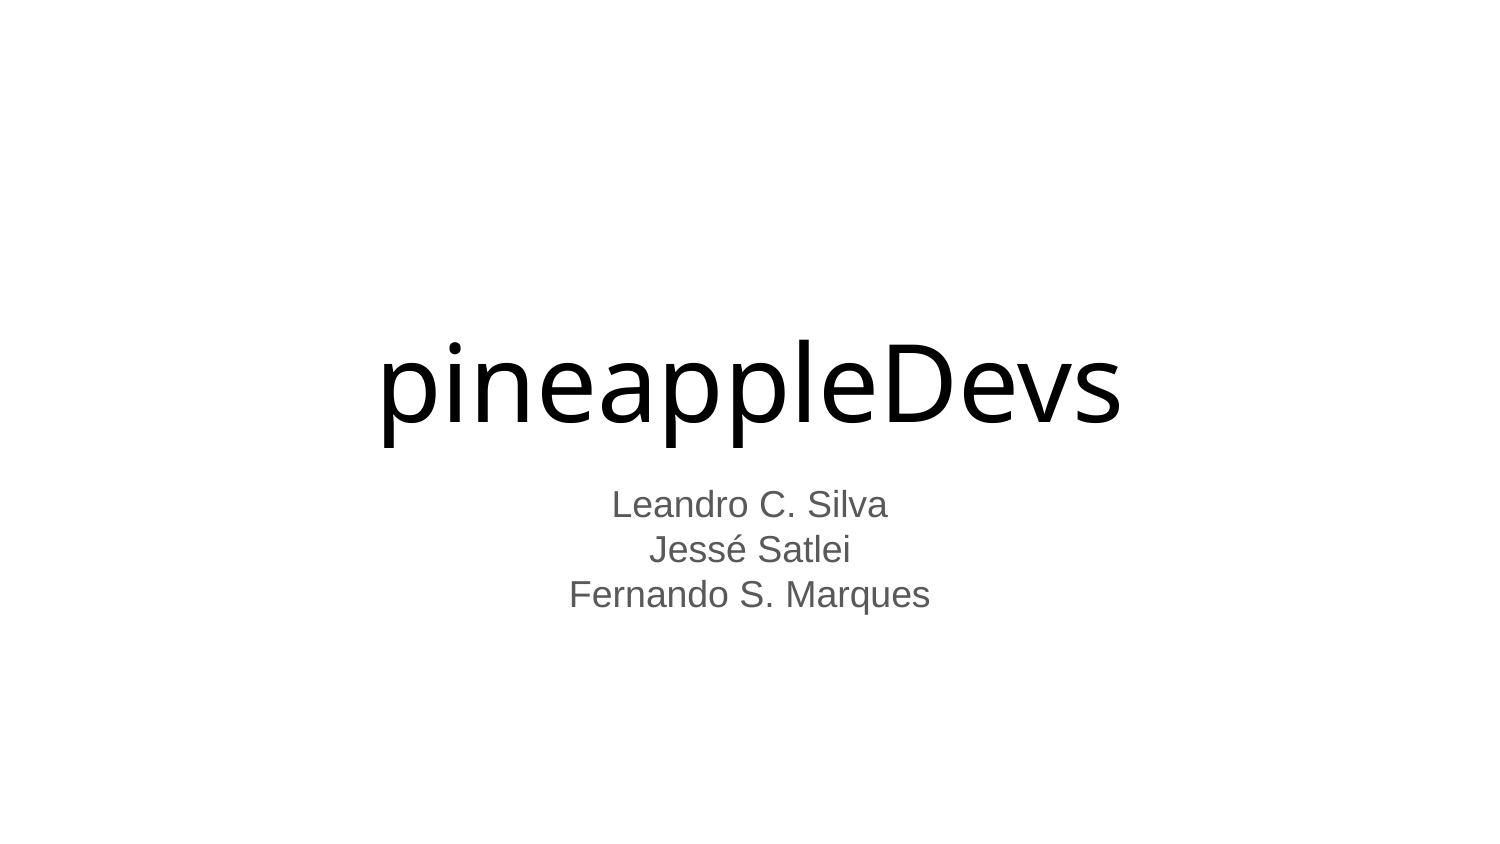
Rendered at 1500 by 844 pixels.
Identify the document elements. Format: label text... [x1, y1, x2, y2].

subtitle Leandro C. Silva Jessé Satlei Fernando S. Marques [51, 464, 1449, 625]
title pineappleDevs [51, 122, 1449, 459]
